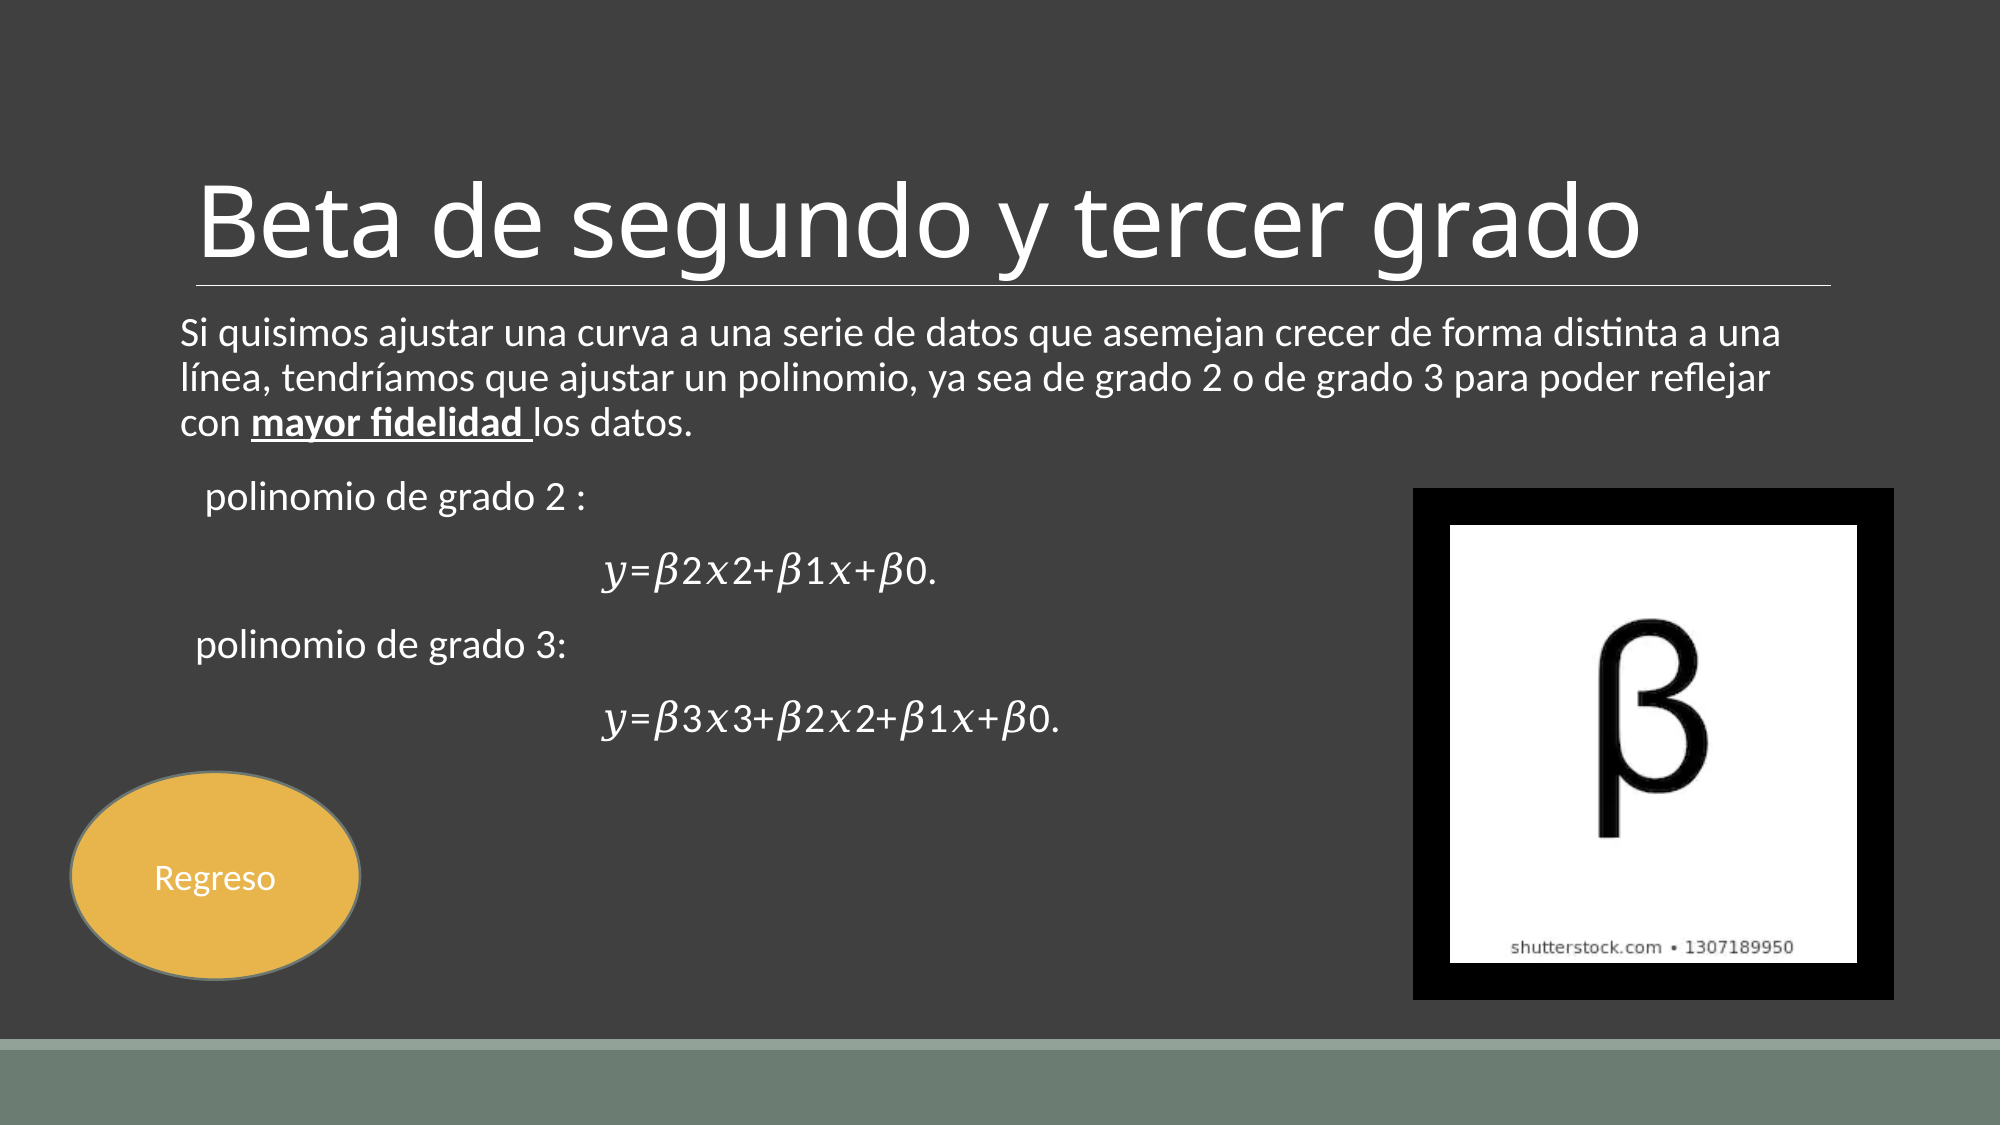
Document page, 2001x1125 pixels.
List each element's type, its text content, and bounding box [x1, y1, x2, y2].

title Beta de segundo y tercer grado [180, 47, 1830, 285]
picture [1449, 524, 1858, 964]
list Si quisimos ajustar una curva a una serie de datos que asemejan crecer de forma distinta a una línea, tendríamos que ajustar un polinomio, ya sea de grado 2 o de grado 3 para poder reflejar con mayor fidelidad los datos. polinomio de grado 2 : 𝑦=𝛽2𝑥2+𝛽1𝑥+𝛽0. polinomio de grado 3: 𝑦=𝛽3𝑥3+𝛽2𝑥2+𝛽1𝑥+𝛽0. [180, 302, 1830, 963]
text_box Regreso [69, 770, 362, 982]
